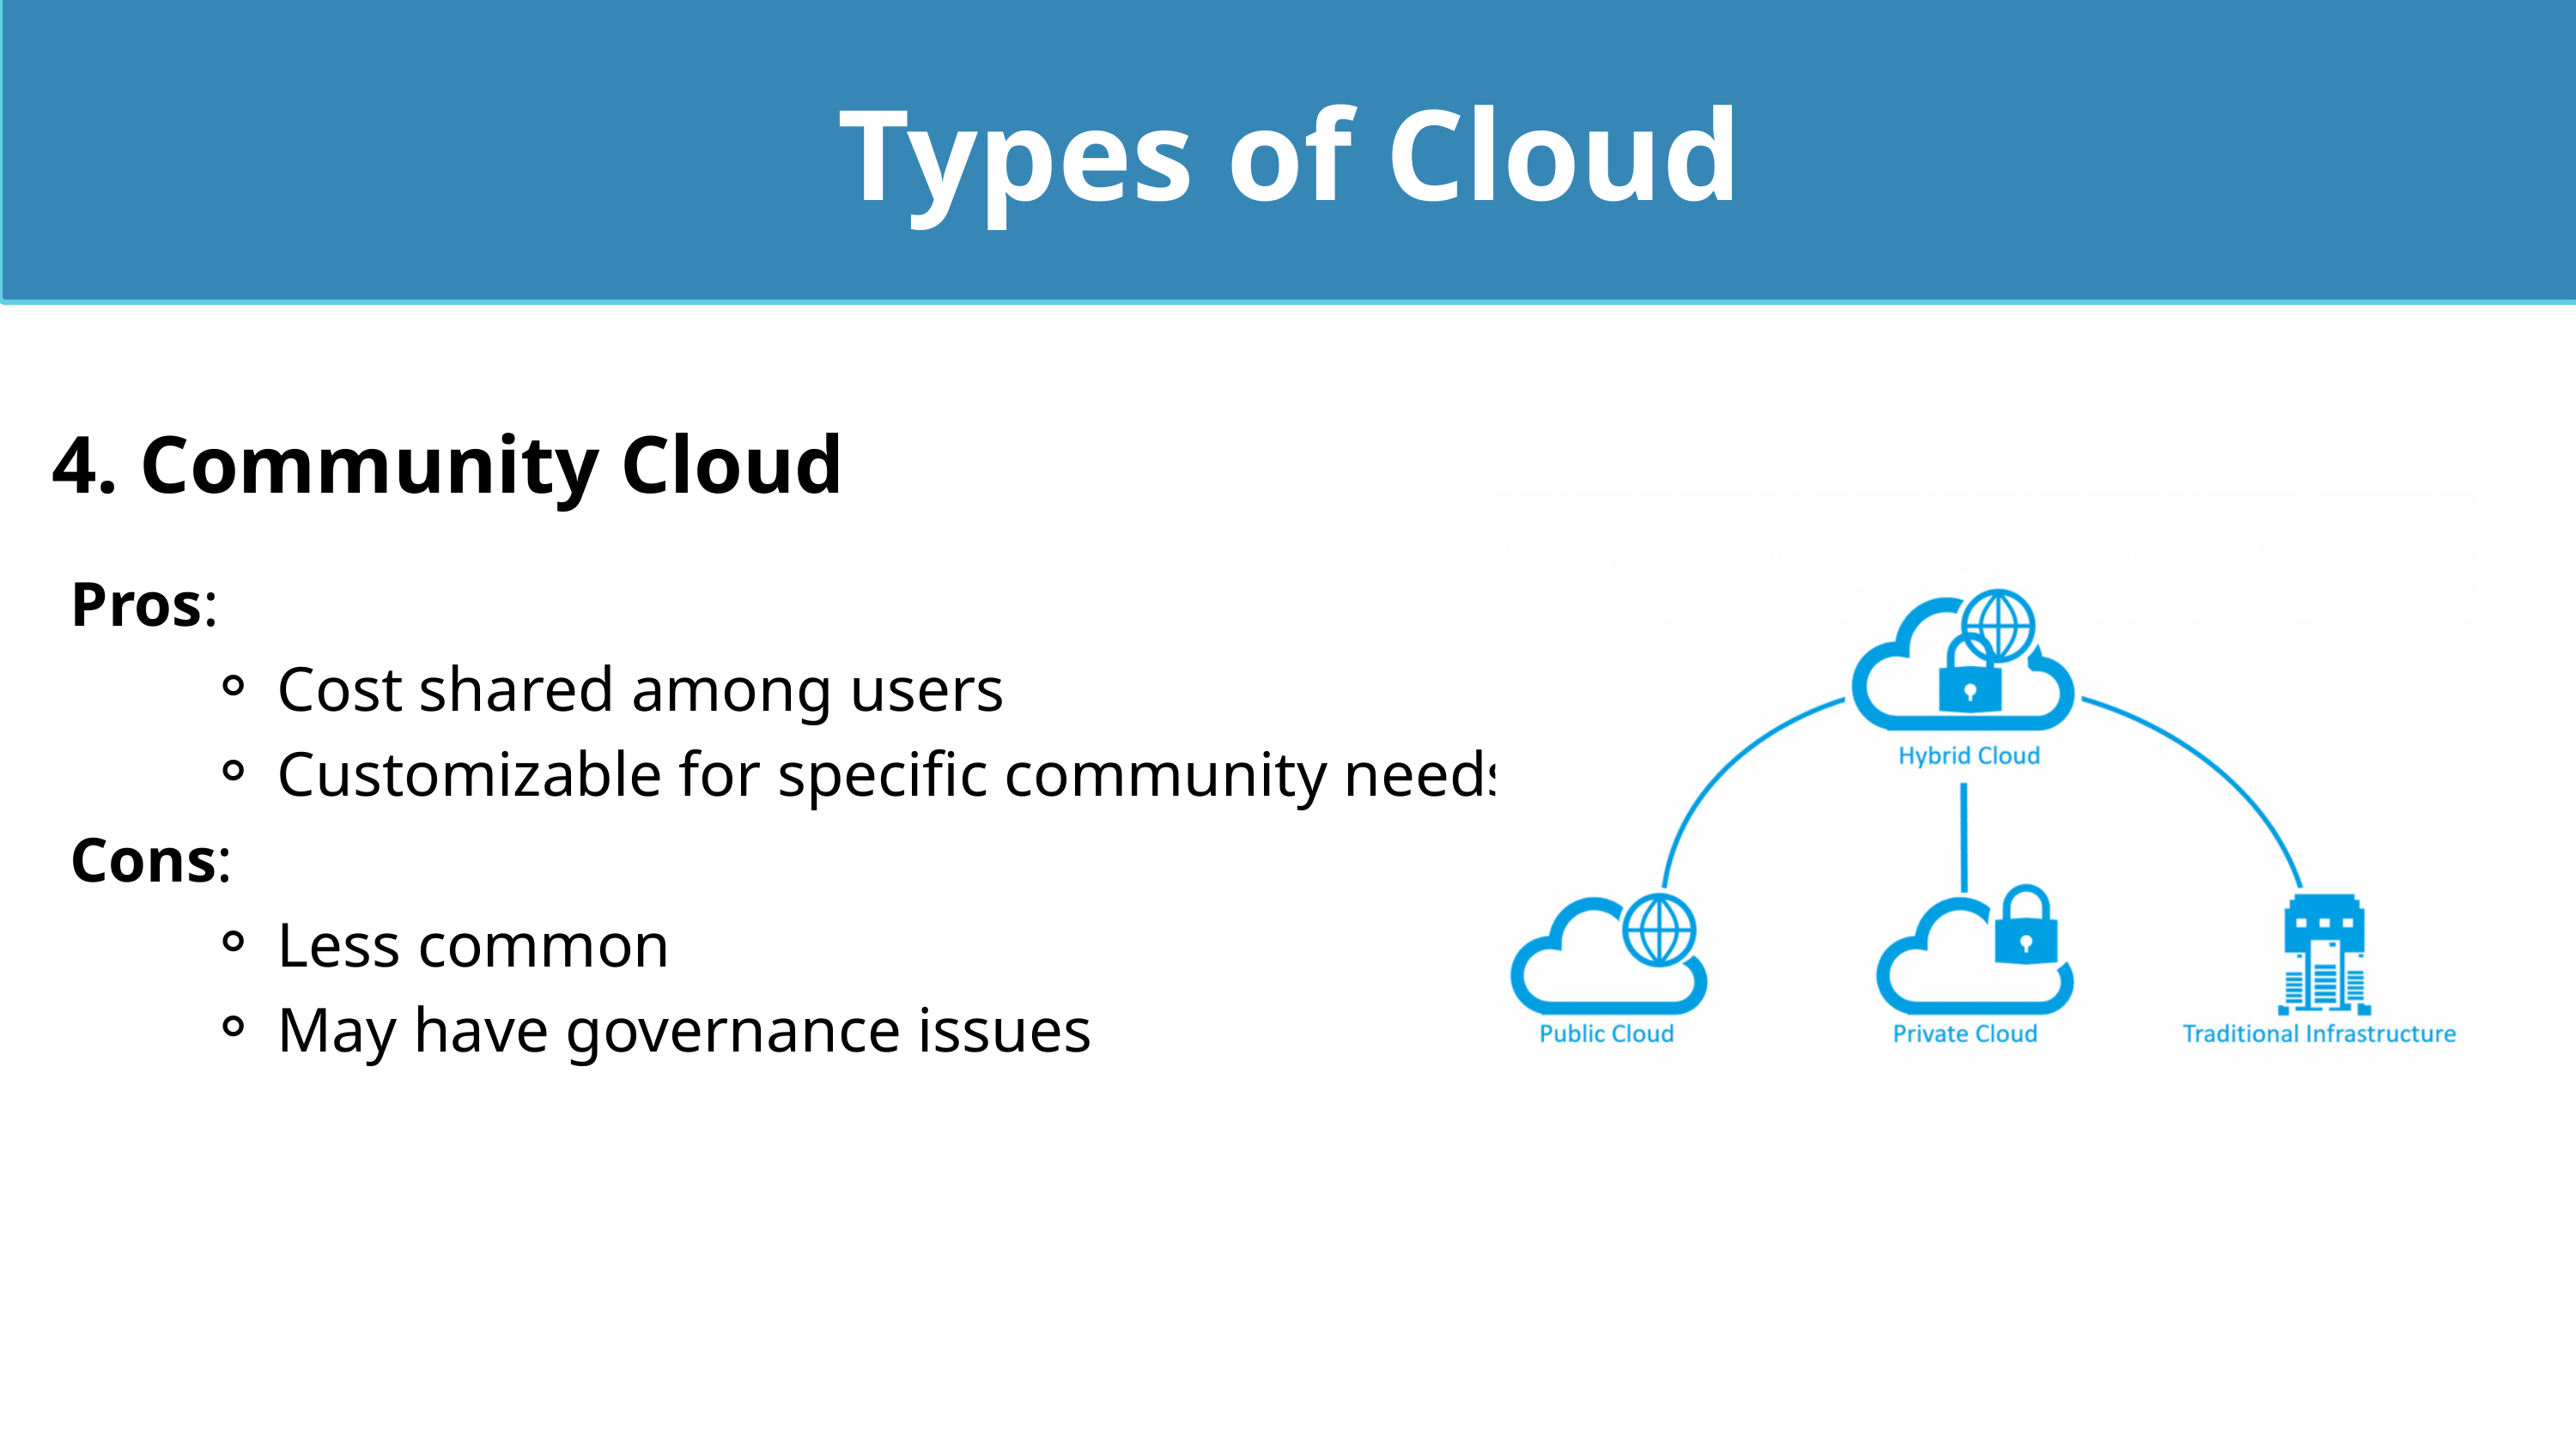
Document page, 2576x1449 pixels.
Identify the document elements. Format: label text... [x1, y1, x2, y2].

text_box 4. Community Cloud [52, 398, 1072, 509]
text_box Pros: Cost shared among users Customizable for specific community needs Cons: Less common May have governance issues [70, 553, 1759, 1149]
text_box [0, 0, 2576, 303]
text_box [1495, 490, 2479, 1130]
